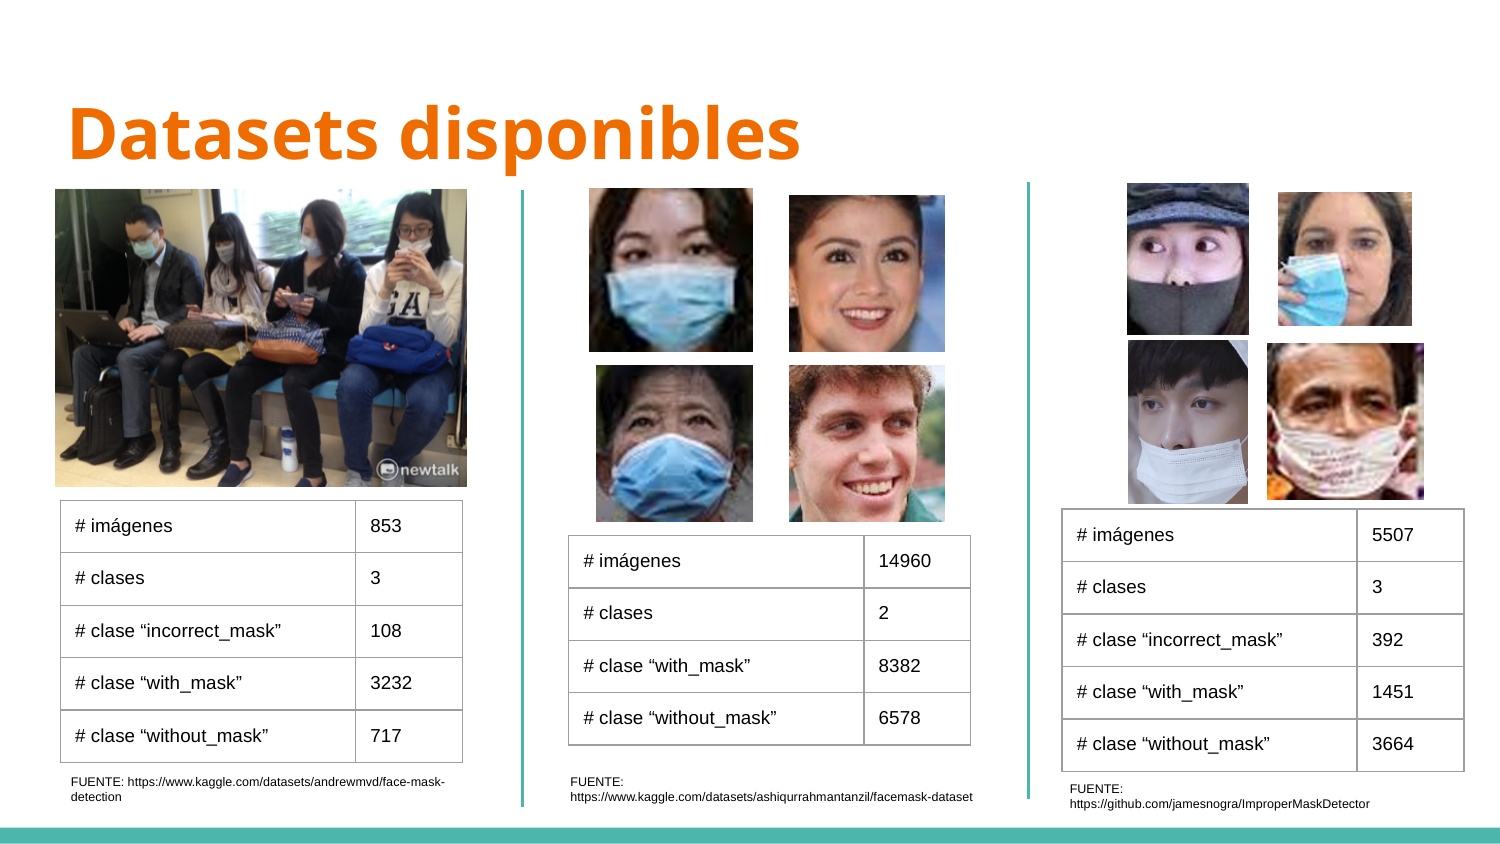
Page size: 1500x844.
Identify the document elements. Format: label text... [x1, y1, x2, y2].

table_header # imágenes [1063, 510, 1356, 561]
table_cell 3664 [1358, 720, 1463, 771]
table_cell 3 [356, 553, 462, 605]
table_cell # clase “without_mask” [61, 711, 355, 762]
table_header 5507 [1358, 510, 1463, 561]
table_cell 108 [356, 606, 462, 657]
table_cell # clases [61, 553, 355, 605]
table_header 853 [356, 501, 462, 552]
text_box FUENTE: https://github.com/jamesnogra/ImproperMaskDetector [1054, 765, 1500, 826]
picture [596, 365, 753, 522]
table_cell 2 [865, 589, 970, 640]
picture [55, 188, 467, 488]
table_cell 1451 [1358, 667, 1463, 718]
table_cell # clases [1063, 562, 1356, 613]
table_cell 8382 [865, 641, 970, 692]
table_cell 717 [356, 711, 462, 762]
text_box FUENTE: https://www.kaggle.com/datasets/andrewmvd/face-mask-detection [55, 759, 496, 820]
table_cell 3232 [356, 658, 462, 709]
table_cell # clase “without_mask” [569, 693, 863, 744]
table_cell # clases [569, 589, 863, 640]
table_cell # clase “with_mask” [61, 658, 355, 709]
table_cell # clase “incorrect_mask” [1063, 615, 1356, 666]
table_cell 3 [1358, 562, 1463, 613]
table_cell 392 [1358, 615, 1463, 666]
picture [589, 188, 753, 352]
table_header # imágenes [569, 536, 863, 587]
picture [1127, 340, 1249, 504]
table_cell # clase “without_mask” [1063, 720, 1356, 771]
picture [788, 365, 946, 522]
picture [788, 195, 946, 352]
picture [1126, 182, 1250, 335]
title Datasets disponibles [51, 72, 1449, 189]
table_header # imágenes [61, 501, 355, 552]
table_cell # clase “with_mask” [1063, 667, 1356, 718]
table_cell # clase “with_mask” [569, 641, 863, 692]
picture [1278, 192, 1412, 326]
table_cell # clase “incorrect_mask” [61, 606, 355, 657]
table_cell 6578 [865, 693, 970, 744]
text_box FUENTE: https://www.kaggle.com/datasets/ashiqurrahmantanzil/facemask-dataset [555, 759, 996, 820]
table_header 14960 [865, 536, 970, 587]
picture [1267, 343, 1424, 500]
